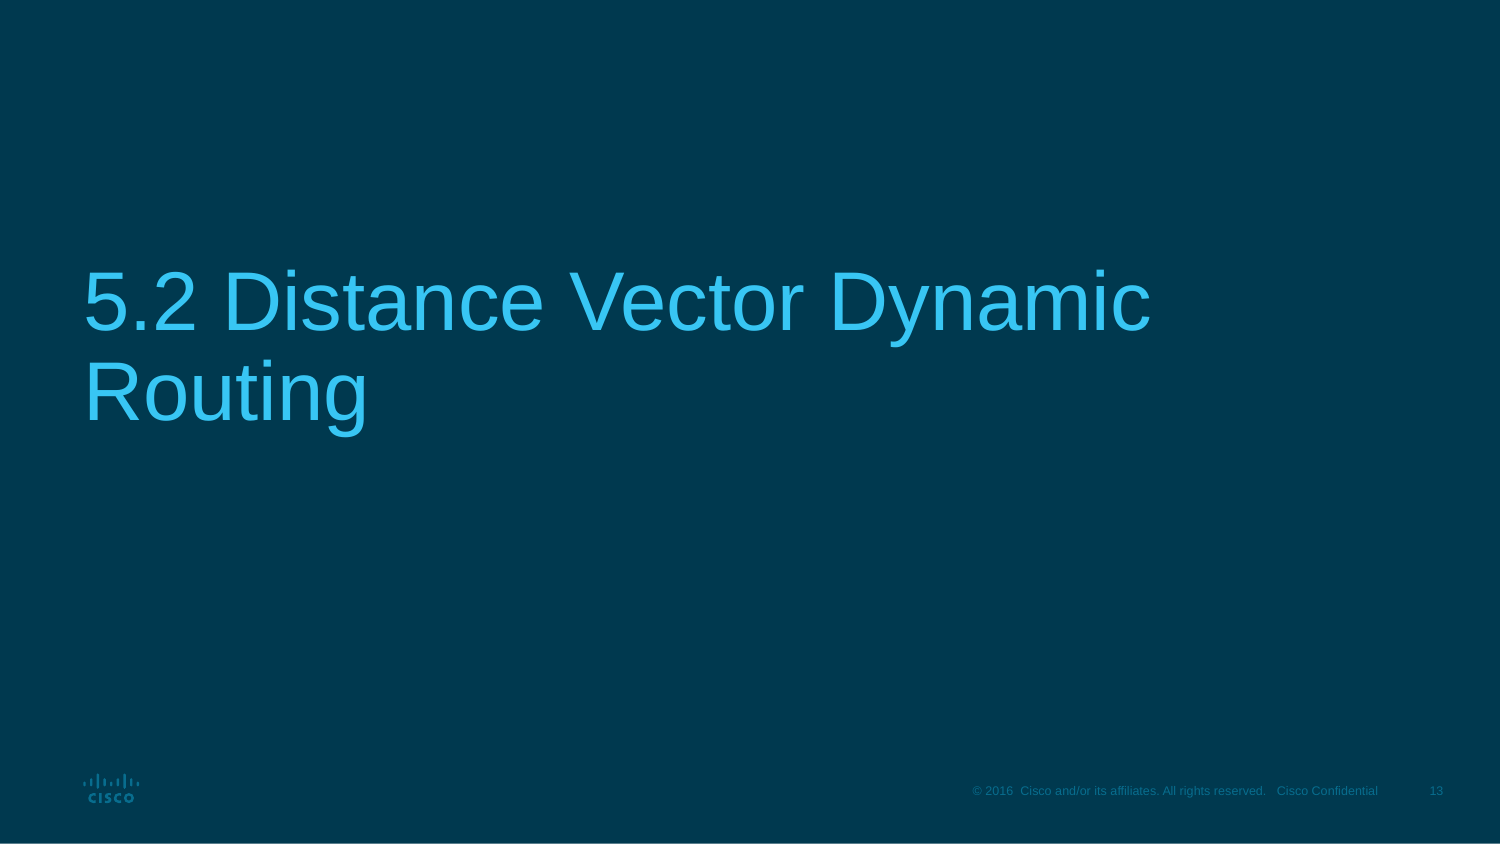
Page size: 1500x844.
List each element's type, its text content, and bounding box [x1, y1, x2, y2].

title 5.2 Distance Vector Dynamic Routing [68, 150, 1315, 446]
